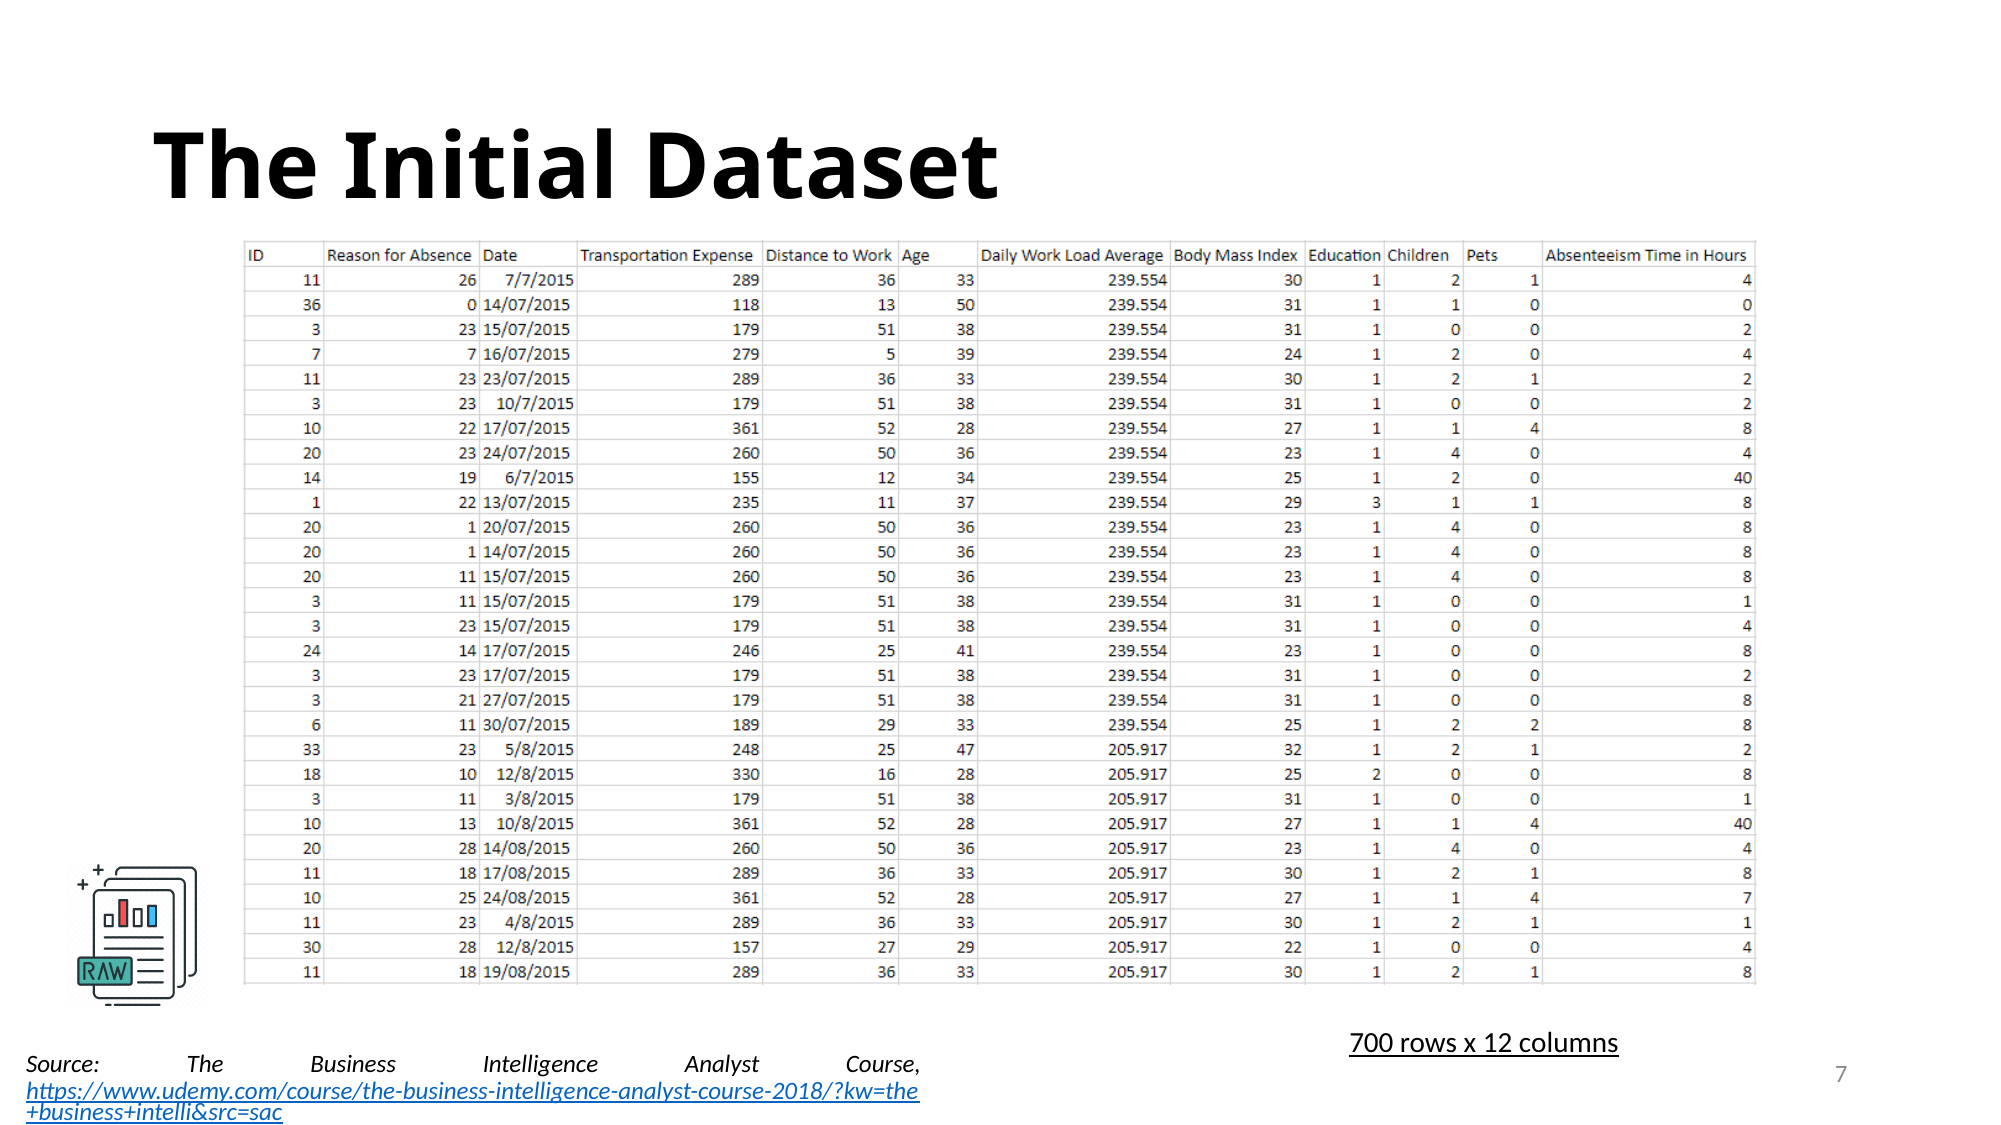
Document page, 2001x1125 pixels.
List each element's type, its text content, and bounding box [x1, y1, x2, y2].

picture [66, 863, 208, 1007]
list Source: The Business Intelligence Analyst Course, https://www.udemy.com/course/the-business-intelligence-analyst-course-2018/?kw=the+business+intelli&src=sac [10, 1043, 943, 1114]
title The Initial Dataset [137, 59, 1863, 278]
slide_number 7 [1412, 1042, 1863, 1103]
picture [243, 240, 1757, 985]
text_box 700 rows x 12 columns [1330, 1020, 1638, 1065]
